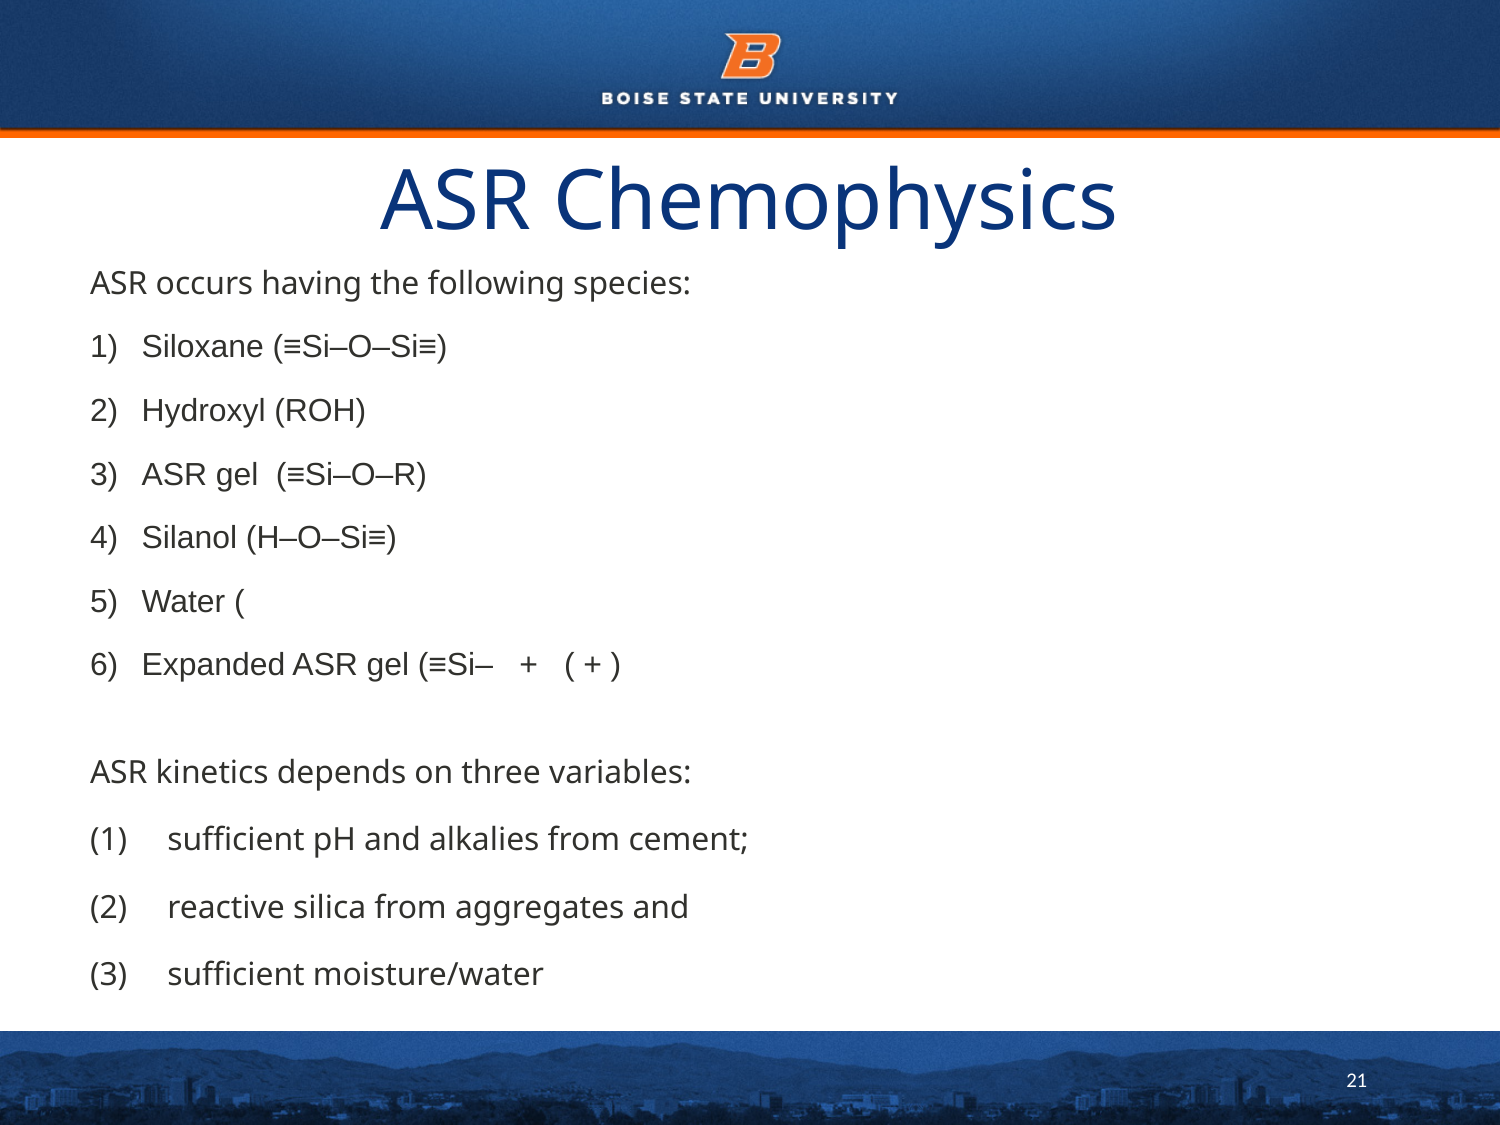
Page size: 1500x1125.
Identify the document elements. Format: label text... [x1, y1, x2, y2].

picture [0, 0, 1500, 138]
picture [0, 1031, 1500, 1125]
title ASR Chemophysics [75, 137, 1425, 255]
